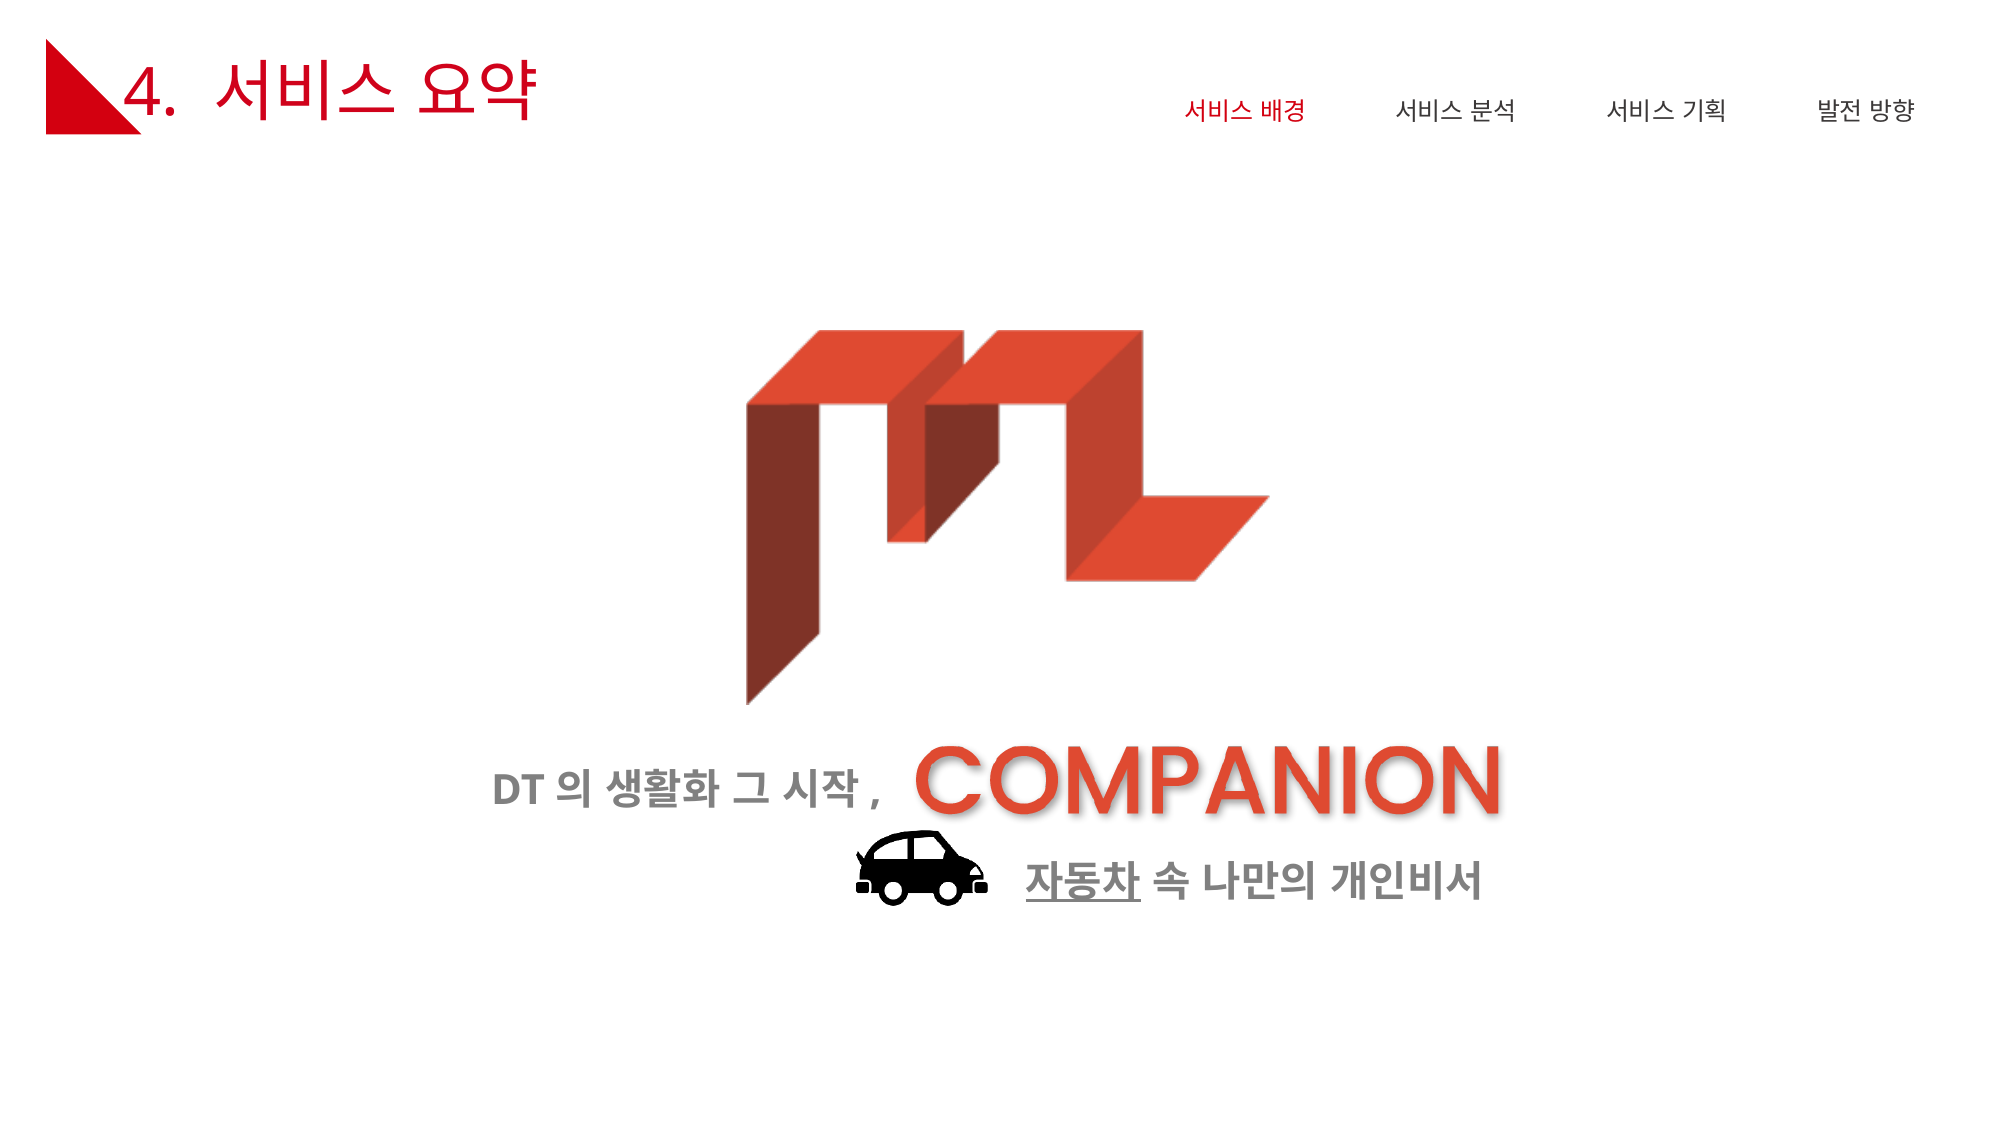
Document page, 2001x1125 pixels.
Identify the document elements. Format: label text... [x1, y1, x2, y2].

text_box [46, 38, 109, 135]
picture [849, 768, 992, 913]
text_box 서비스 분석 [1380, 87, 1532, 133]
text_box 4. 서비스 요약 [109, 41, 555, 137]
text_box 서비스 기획 [1591, 87, 1743, 133]
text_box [476, 330, 1524, 913]
text_box 발전 방향 [1802, 87, 1931, 133]
text_box 서비스 배경 [1169, 87, 1321, 133]
